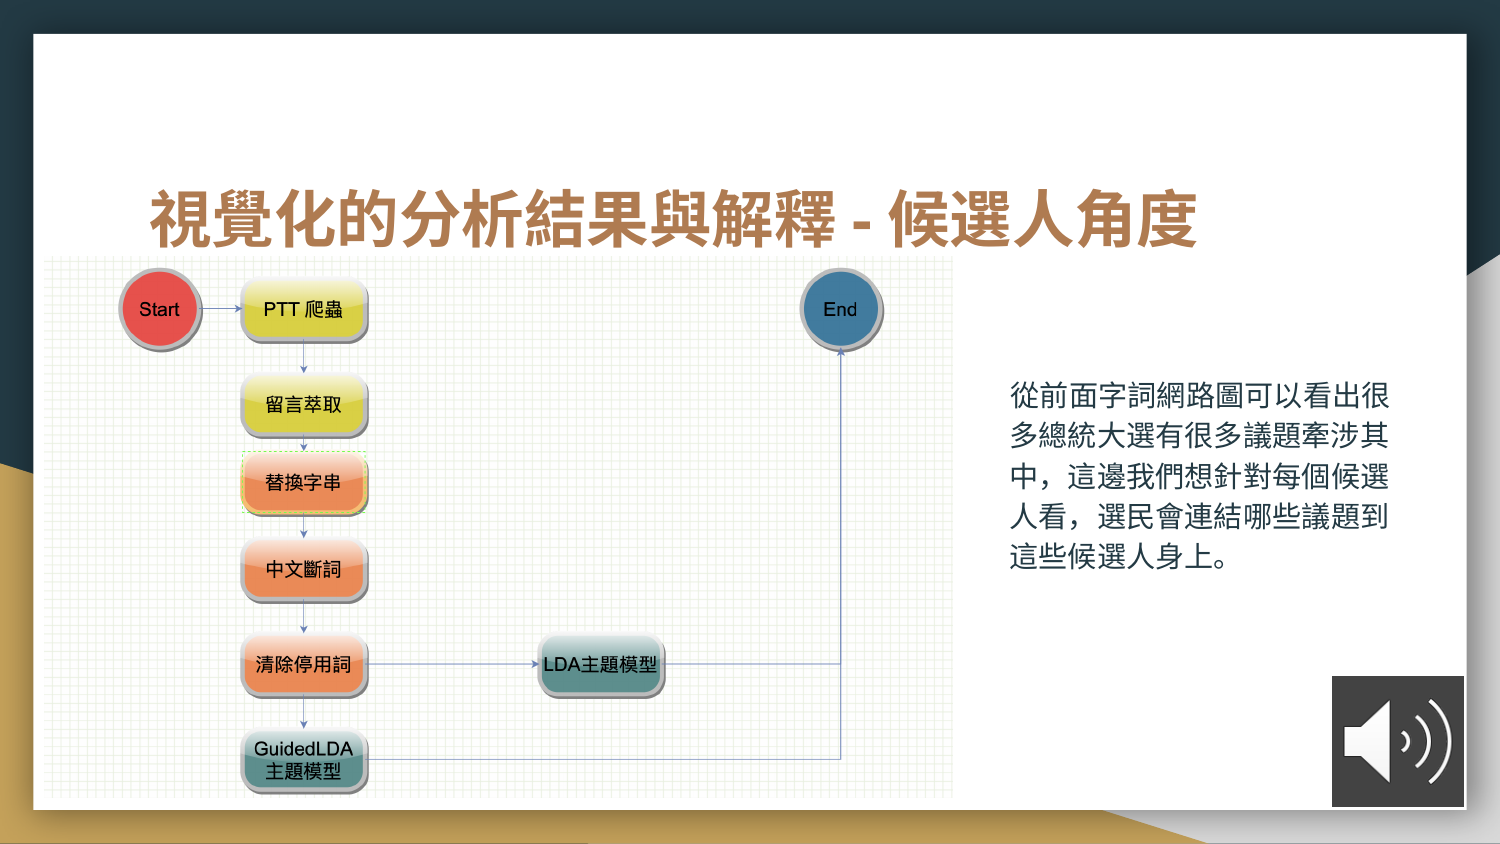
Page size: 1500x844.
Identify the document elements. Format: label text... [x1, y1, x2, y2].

picture [44, 256, 954, 799]
title 視覺化的分析結果與解釋-候選人角度 [134, 138, 1366, 296]
list 從前面字詞網路圖可以看出很多總統大選有很多議題牽涉其中，這邊我們想針對每個候選人看，選民會連結哪些議題到這些候選人身上。 [994, 356, 1409, 659]
picture [1330, 674, 1465, 809]
